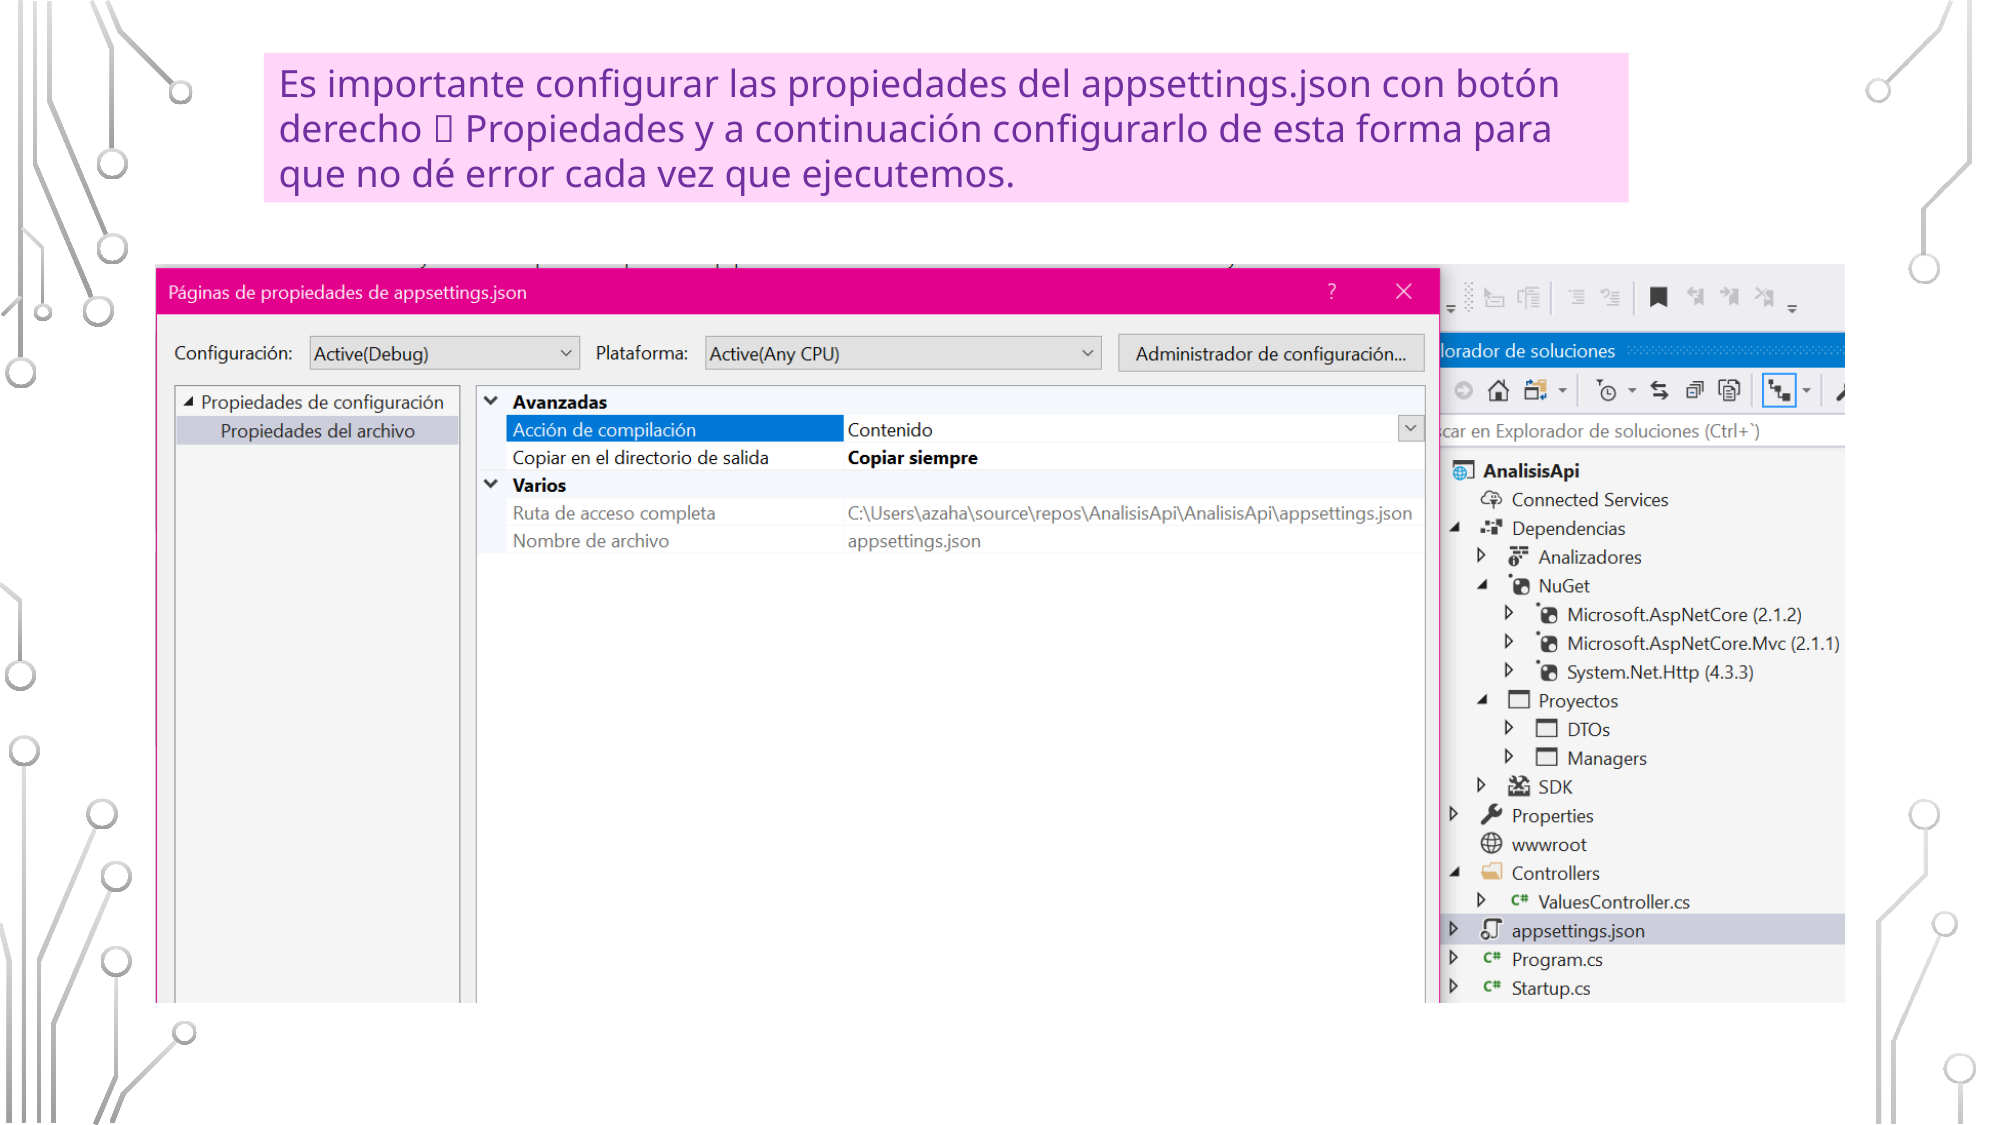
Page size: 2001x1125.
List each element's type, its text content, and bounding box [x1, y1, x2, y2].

picture [155, 264, 1845, 1003]
text_box Es importante configurar las propiedades del appsettings.json con botón derecho  Propiedades y a continuación configurarlo de esta forma para que no dé error cada vez que ejecutemos. [263, 52, 1629, 203]
